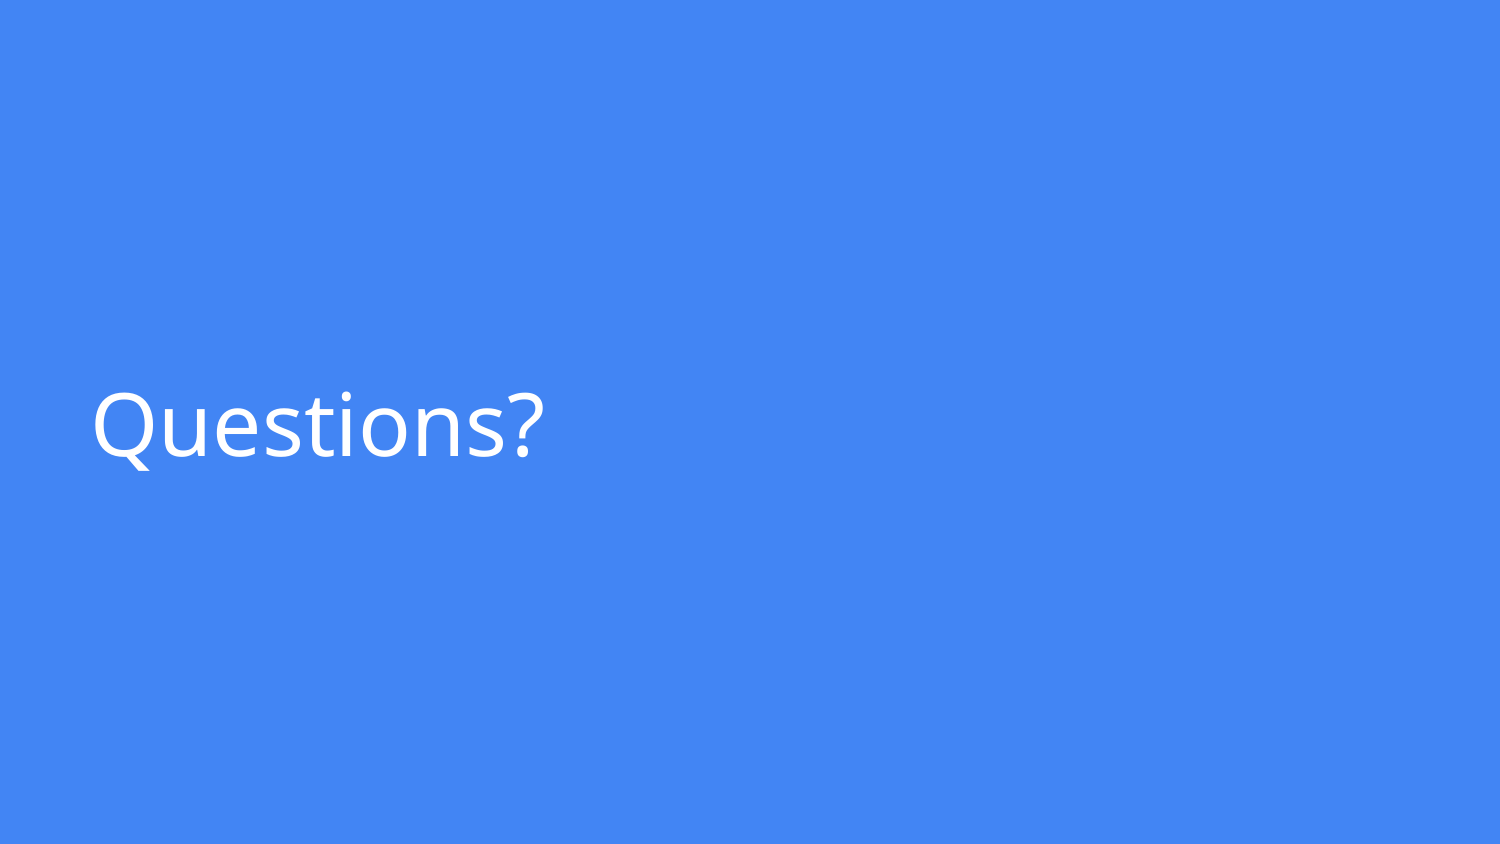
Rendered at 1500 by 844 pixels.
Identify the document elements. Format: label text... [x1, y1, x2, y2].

title Questions? [75, 338, 1425, 505]
